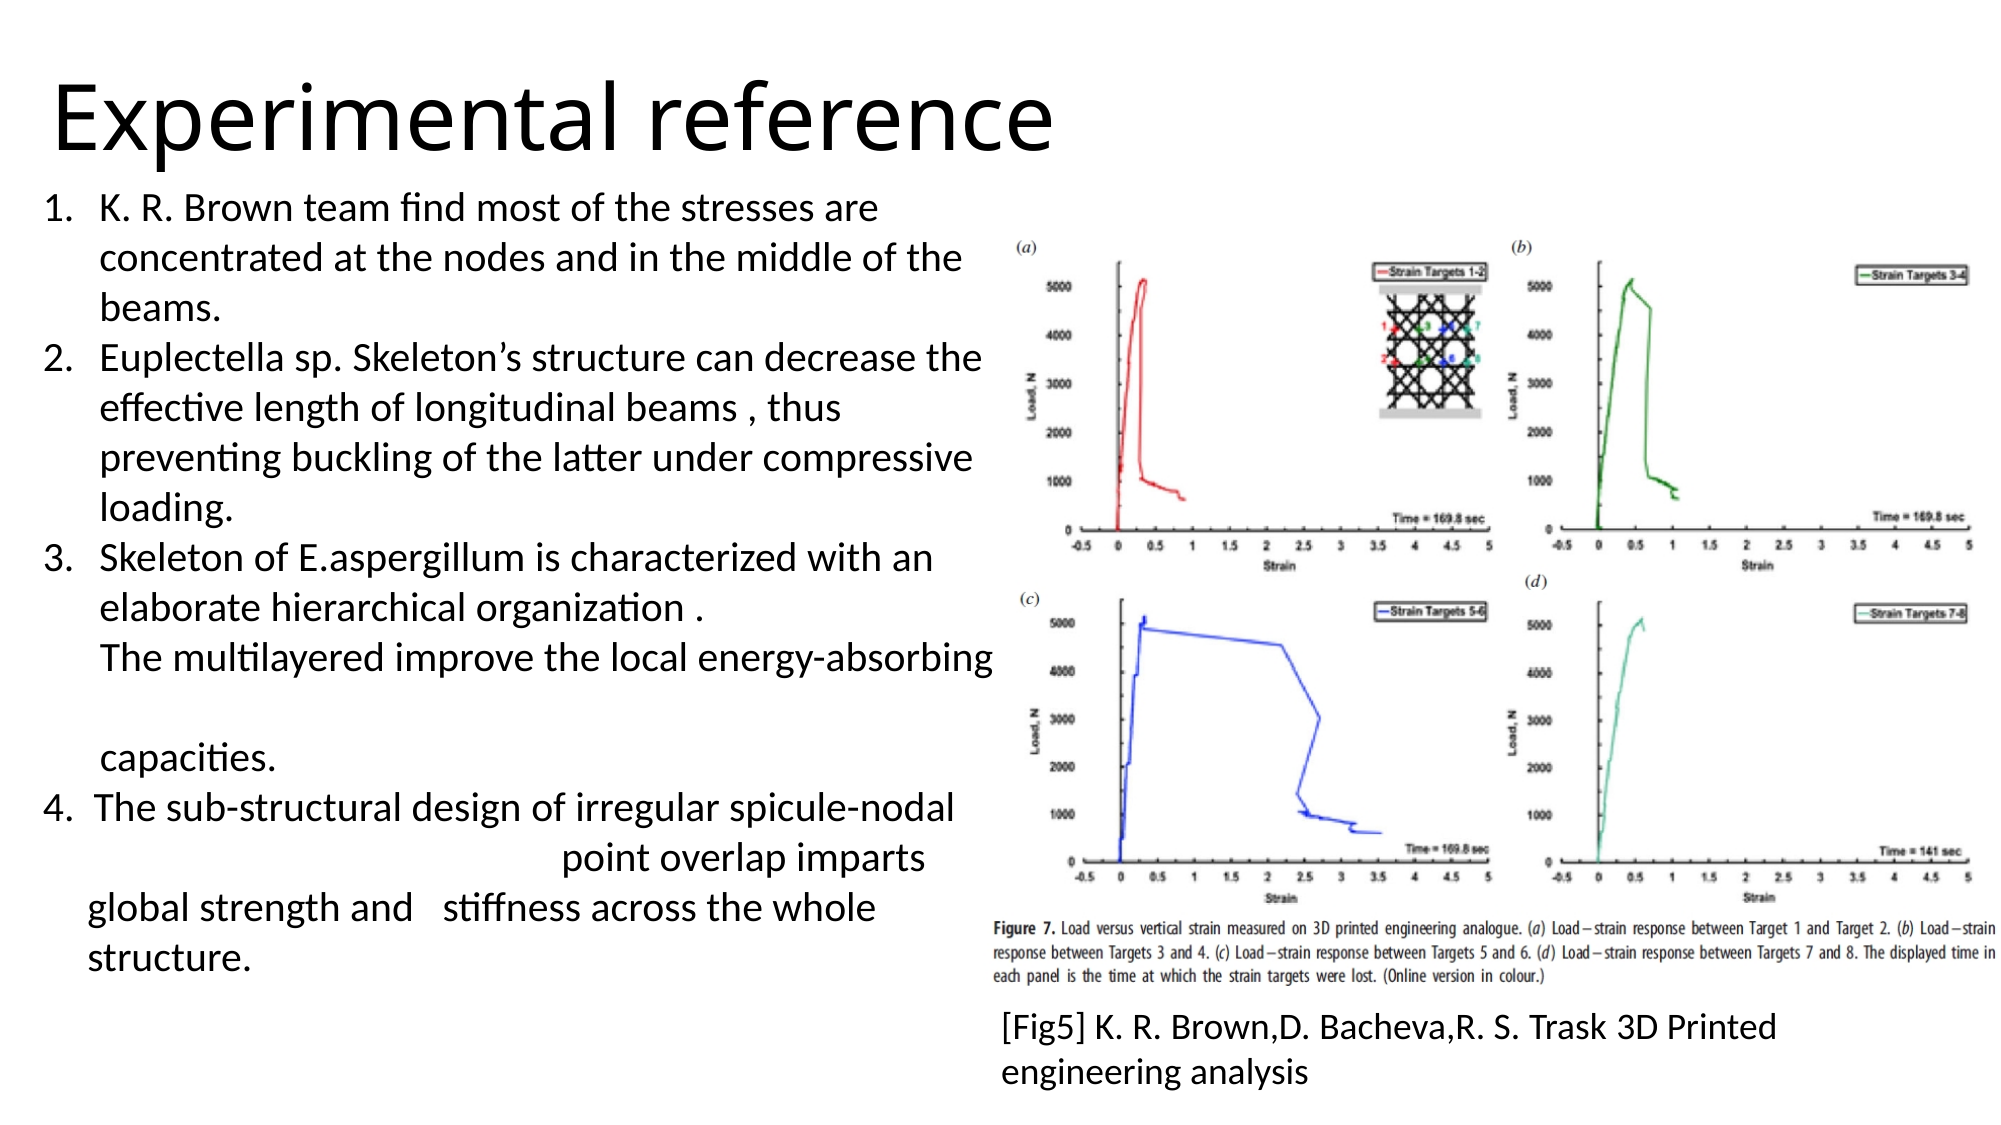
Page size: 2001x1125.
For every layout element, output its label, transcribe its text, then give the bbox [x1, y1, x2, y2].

text_box K. R. Brown team find most of the stresses are concentrated at the nodes and in the middle of the beams. Euplectella sp. Skeleton’s structure can decrease the effective length of longitudinal beams , thus preventing buckling of the latter under compressive loading. Skeleton of E.aspergillum is characterized with an elaborate hierarchical organization . The multilayered improve the local energy-absorbing capacities. 4. The sub-structural design of irregular spicule-nodal point overlap imparts global strength and stiffness across the whole structure. [28, 171, 1013, 1087]
text_box [Fig5] K. R. Brown,D. Bacheva,R. S. Trask 3D Printed engineering analysis [986, 994, 1815, 1100]
title Experimental reference [35, 12, 1761, 208]
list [967, 208, 2000, 991]
